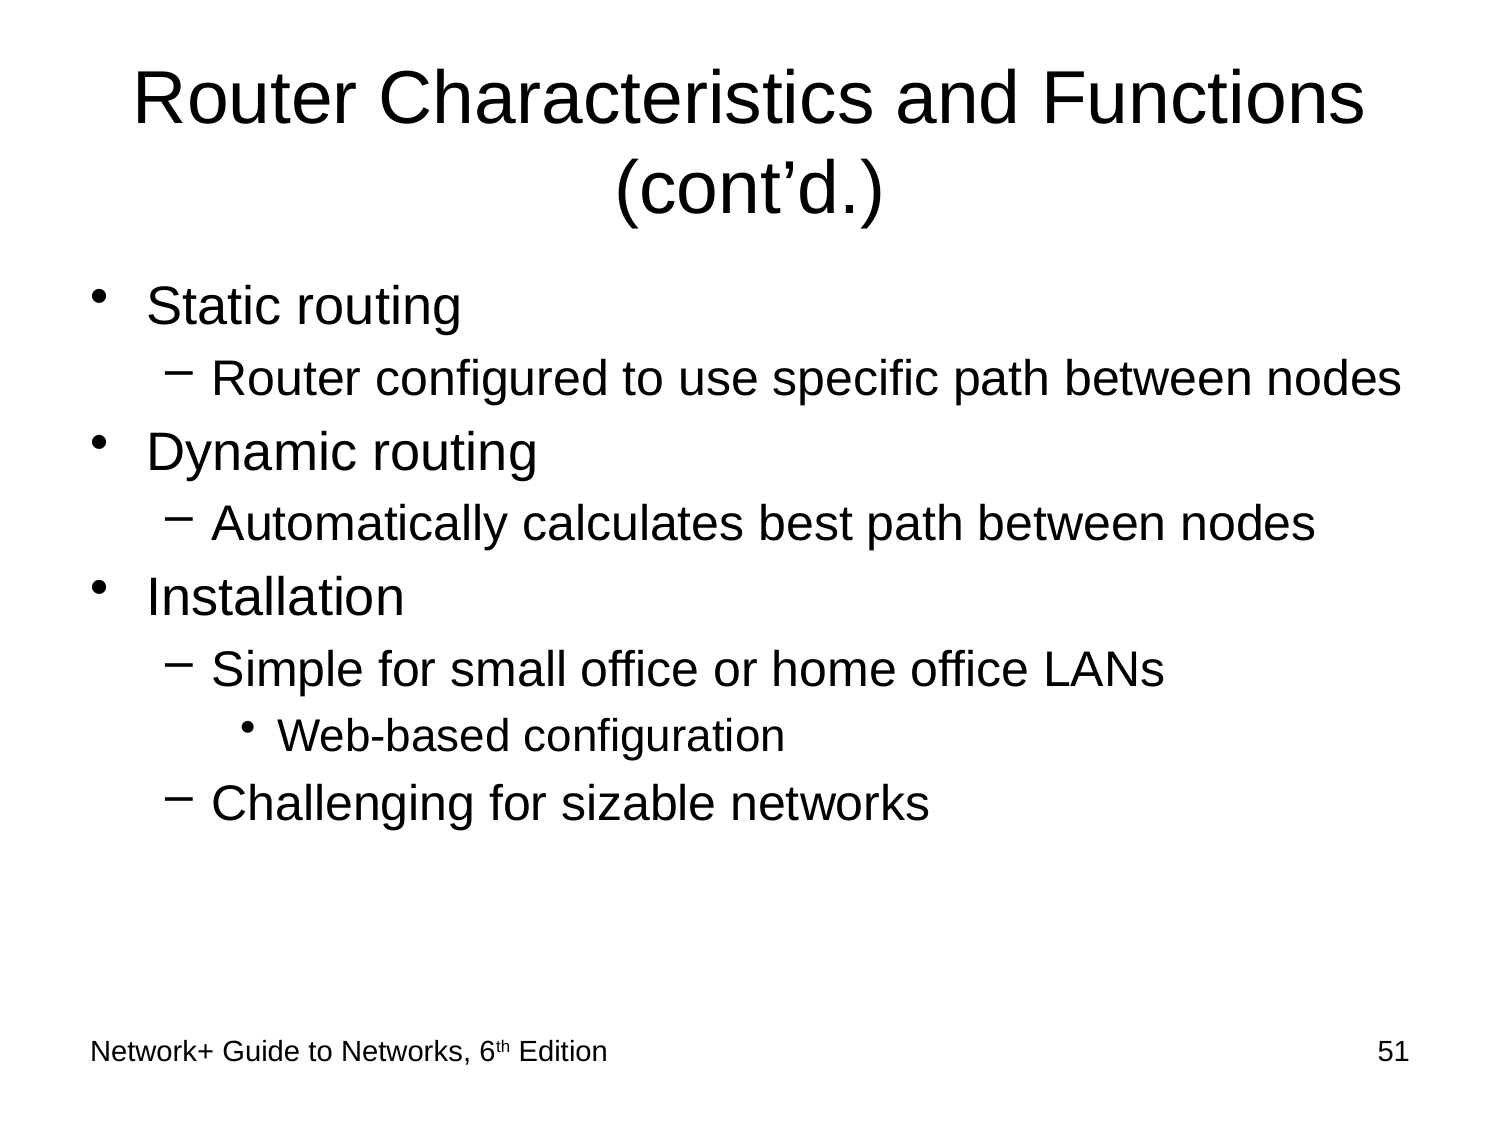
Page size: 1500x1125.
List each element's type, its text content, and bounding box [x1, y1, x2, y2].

title Router Characteristics and Functions (cont’d.) [75, 45, 1425, 233]
slide_number 51 [1074, 1024, 1426, 1103]
footer Network+ Guide to Networks, 6th Edition [74, 1024, 988, 1103]
list Static routing Router configured to use specific path between nodes Dynamic routing Automatically calculates best path between nodes Installation Simple for small office or home office LANs Web-based configuration Challenging for sizable networks [75, 262, 1425, 1005]
